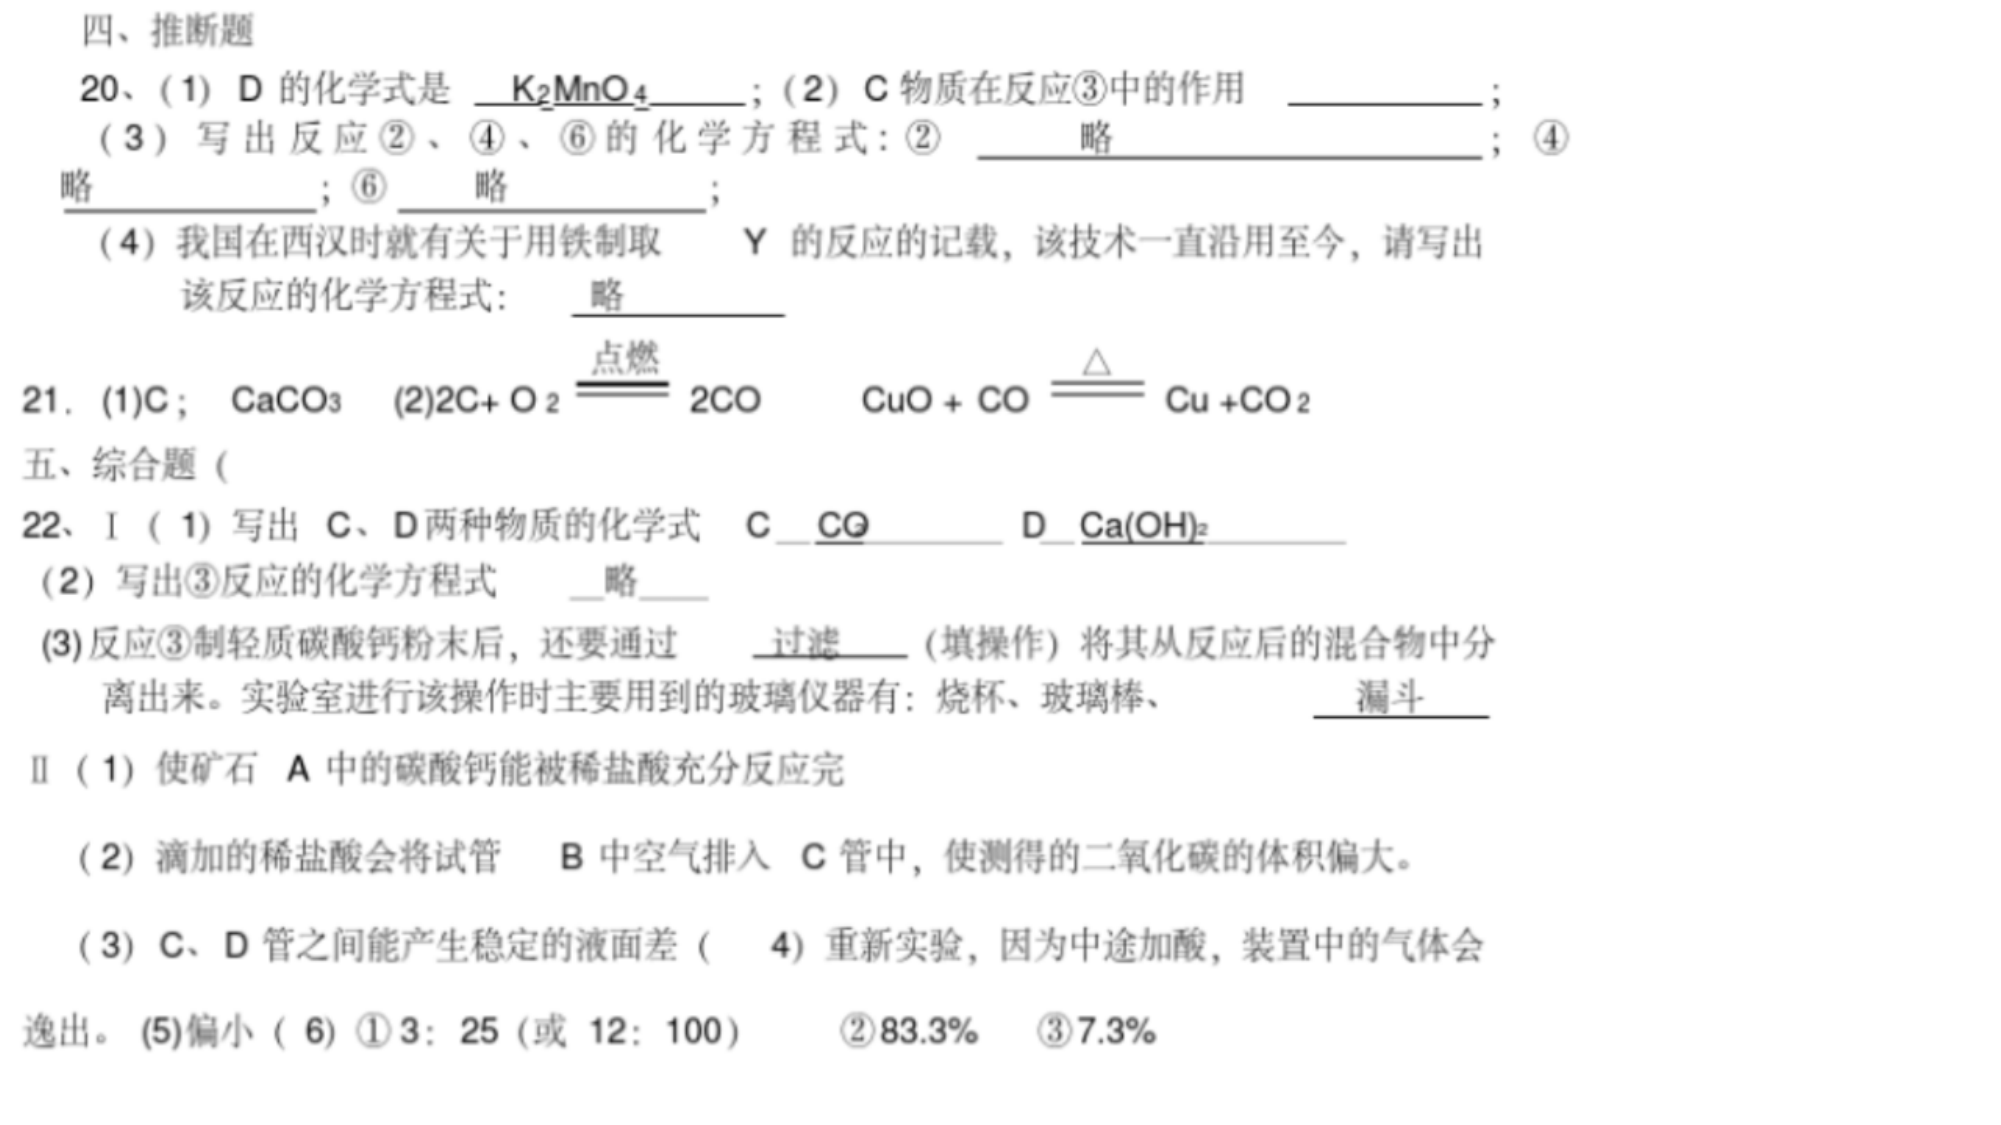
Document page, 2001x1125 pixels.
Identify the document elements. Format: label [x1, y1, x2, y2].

picture [0, 0, 1572, 1069]
